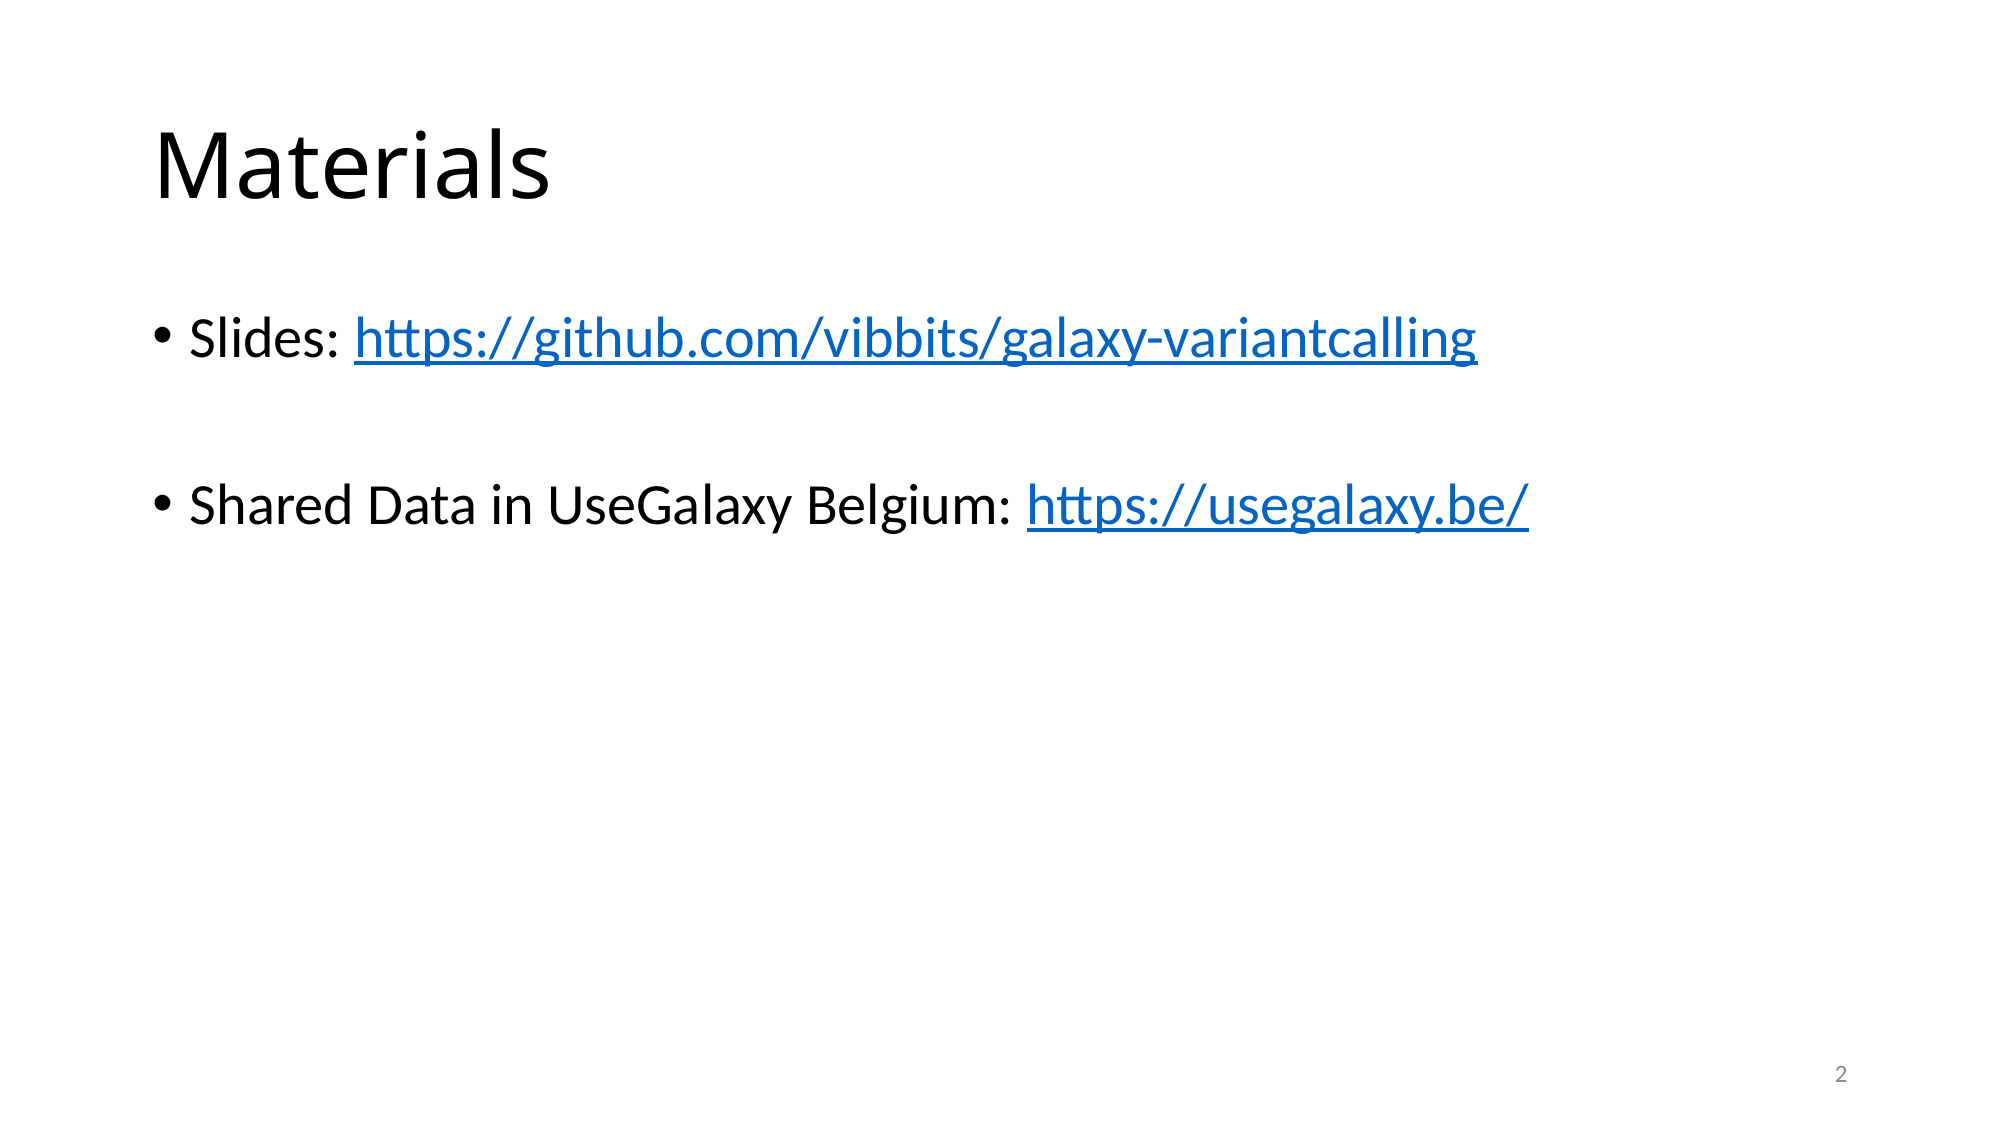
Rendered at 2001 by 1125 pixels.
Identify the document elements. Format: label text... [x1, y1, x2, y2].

slide_number 2 [1412, 1042, 1863, 1103]
title Materials [137, 59, 1863, 278]
list Slides: https://github.com/vibbits/galaxy-variantcalling Shared Data in UseGalaxy Belgium: https://usegalaxy.be/ [137, 299, 1863, 1014]
